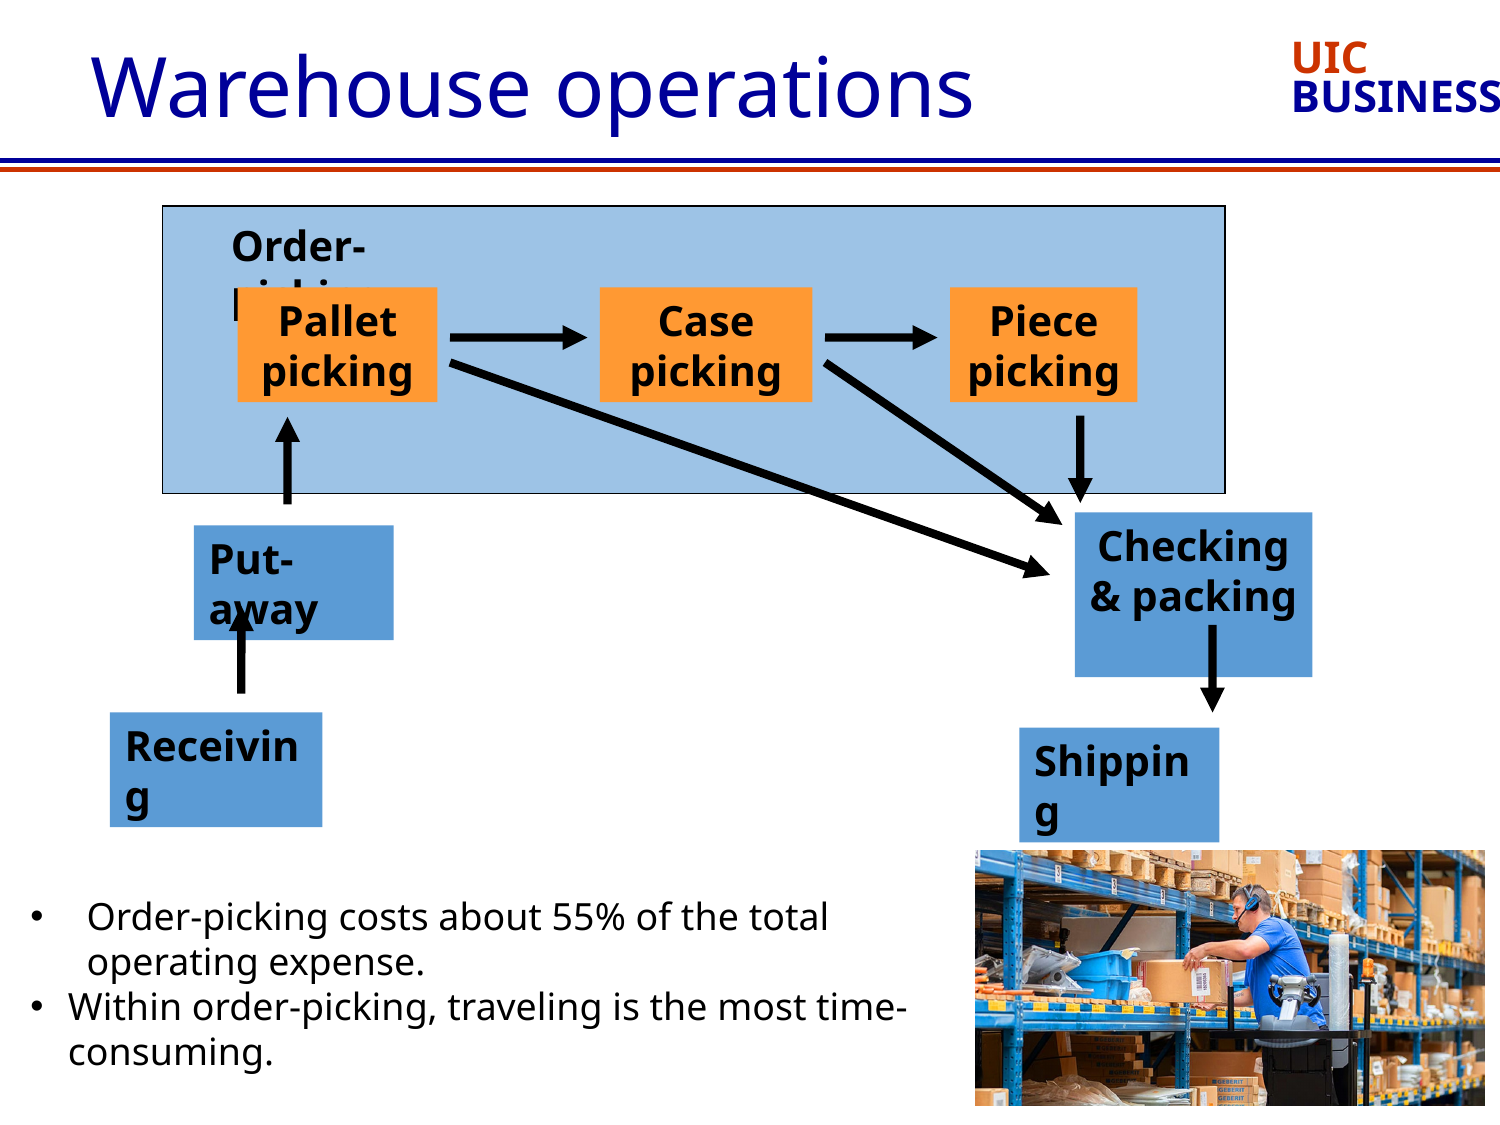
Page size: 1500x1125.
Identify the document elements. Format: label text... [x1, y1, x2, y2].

title Warehouse operations [75, 19, 1424, 161]
text_box Checking & packing [1074, 512, 1313, 678]
text_box Pallet picking [237, 287, 438, 403]
text_box [449, 331, 588, 344]
text_box [824, 331, 938, 344]
text_box [824, 362, 1063, 526]
text_box [1206, 624, 1219, 713]
text_box [281, 416, 294, 505]
text_box Order-picking [216, 212, 529, 328]
text_box Shipping [1019, 727, 1220, 843]
picture [974, 850, 1485, 1106]
text_box [162, 206, 1225, 494]
text_box [235, 606, 248, 694]
text_box Piece picking [950, 287, 1138, 403]
text_box [449, 362, 1051, 577]
text_box Case picking [599, 287, 813, 403]
text_box Receiving [109, 712, 323, 828]
text_box [1074, 415, 1087, 504]
text_box Order-picking costs about 55% of the total operating expense. Within order-picking, traveling is the most time-consuming. [15, 885, 999, 1120]
text_box Put-away [193, 525, 394, 641]
